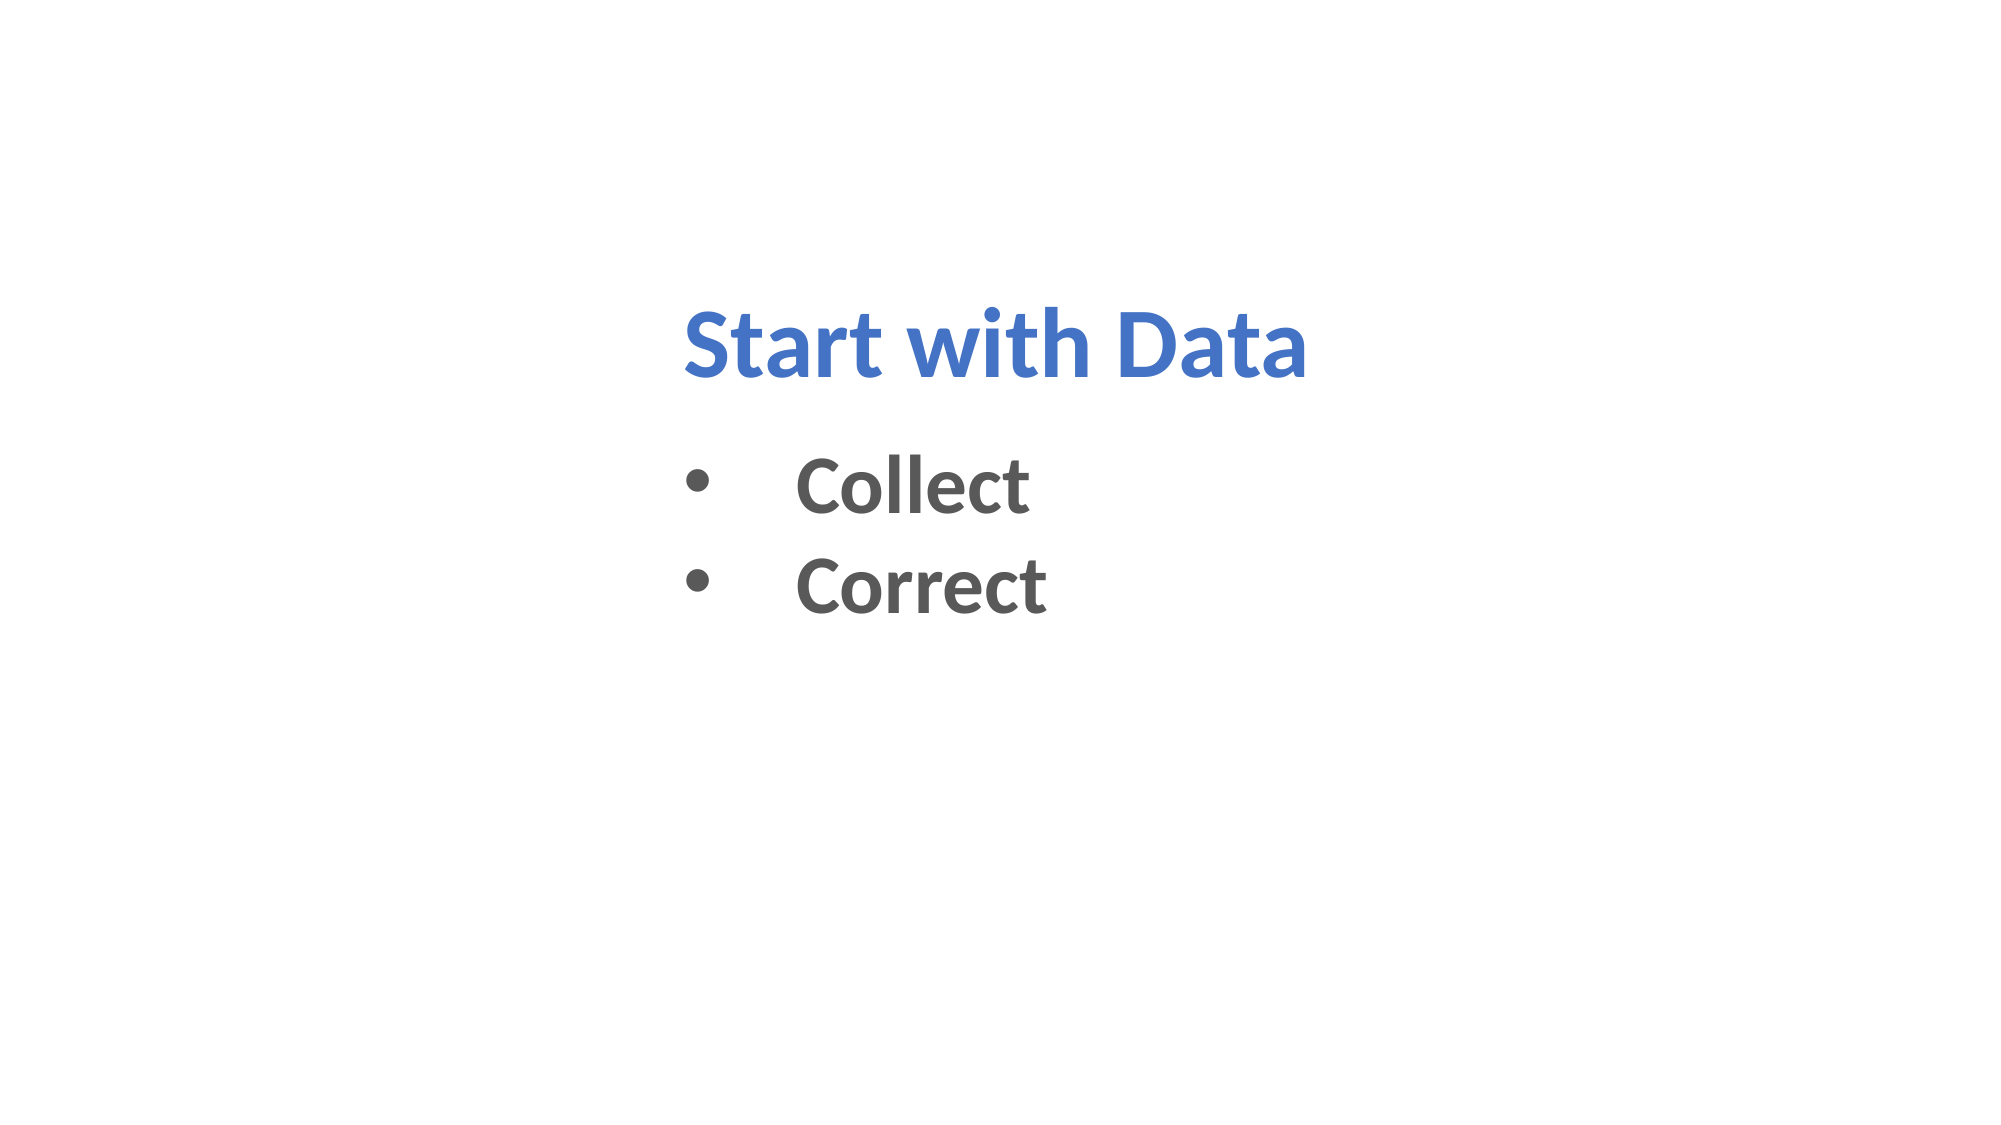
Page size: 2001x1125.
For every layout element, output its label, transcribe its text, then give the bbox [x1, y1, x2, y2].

text_box Collect Correct [668, 422, 1474, 638]
text_box Start with Data [668, 270, 1332, 405]
